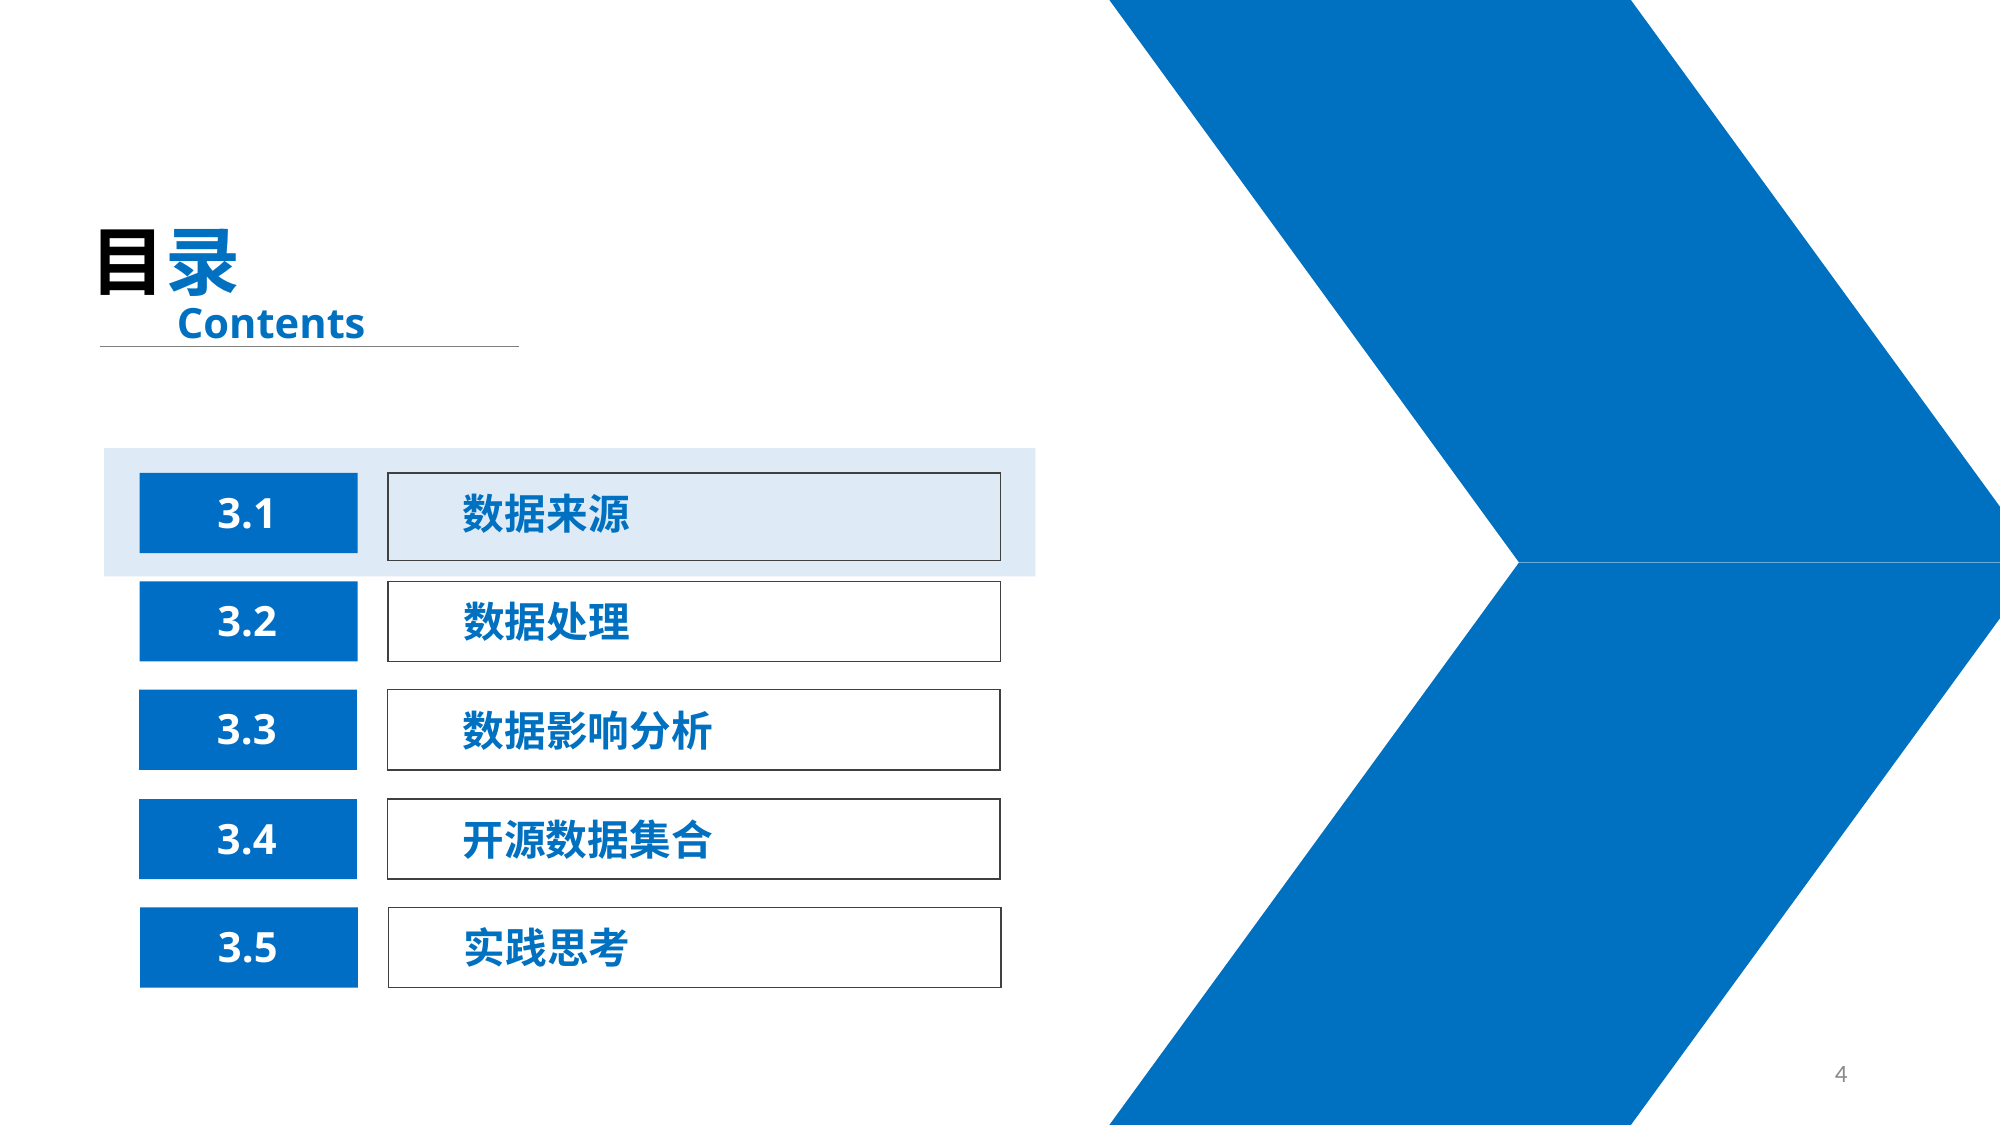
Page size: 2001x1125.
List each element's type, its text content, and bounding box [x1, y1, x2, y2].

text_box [138, 689, 358, 771]
text_box [1109, 0, 2000, 563]
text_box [387, 798, 1001, 880]
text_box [139, 472, 358, 554]
text_box [104, 448, 1036, 577]
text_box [138, 798, 358, 880]
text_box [75, 207, 519, 356]
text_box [387, 581, 1001, 662]
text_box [139, 581, 358, 662]
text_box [388, 907, 1002, 988]
text_box [1109, 563, 2000, 1125]
slide_number 4 [1412, 1042, 1863, 1103]
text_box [139, 907, 359, 988]
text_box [387, 472, 1002, 561]
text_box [387, 689, 1001, 771]
